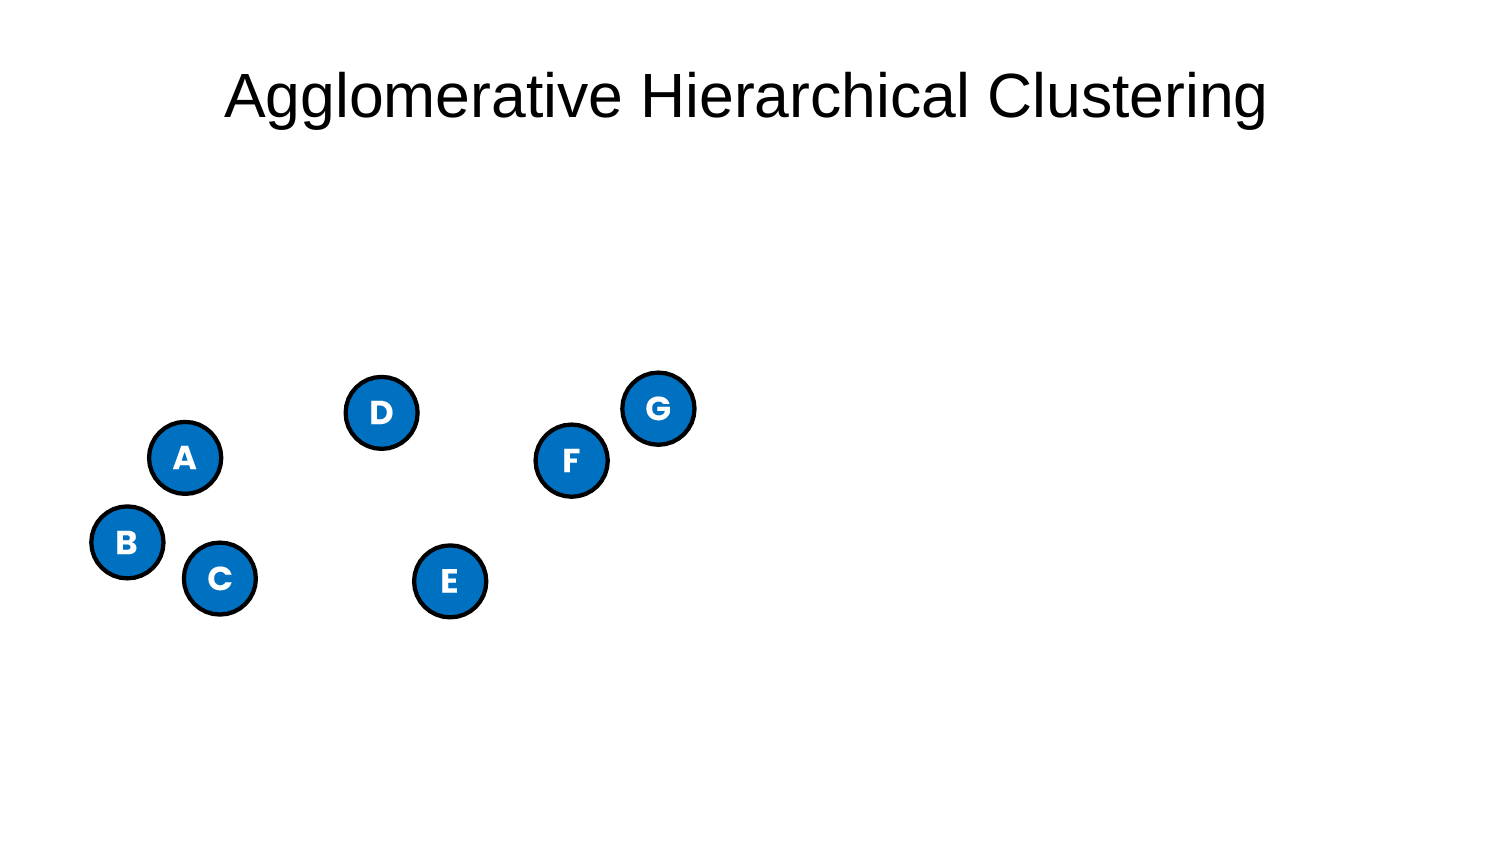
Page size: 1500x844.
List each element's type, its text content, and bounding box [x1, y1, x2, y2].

text_box [345, 376, 406, 449]
text_box [477, 557, 487, 606]
text_box [149, 421, 209, 494]
text_box [115, 516, 160, 575]
text_box [414, 545, 474, 618]
text_box [562, 434, 599, 493]
text_box [535, 424, 596, 497]
text_box [183, 542, 244, 615]
text_box [172, 431, 222, 490]
text_box Agglomerative Hierarchical Clustering [24, 21, 1470, 163]
text_box [440, 554, 477, 614]
text_box [599, 437, 608, 485]
text_box [622, 372, 683, 445]
text_box [160, 527, 164, 558]
text_box [645, 382, 697, 441]
text_box [91, 506, 152, 579]
text_box [369, 386, 418, 445]
text_box [207, 552, 259, 611]
